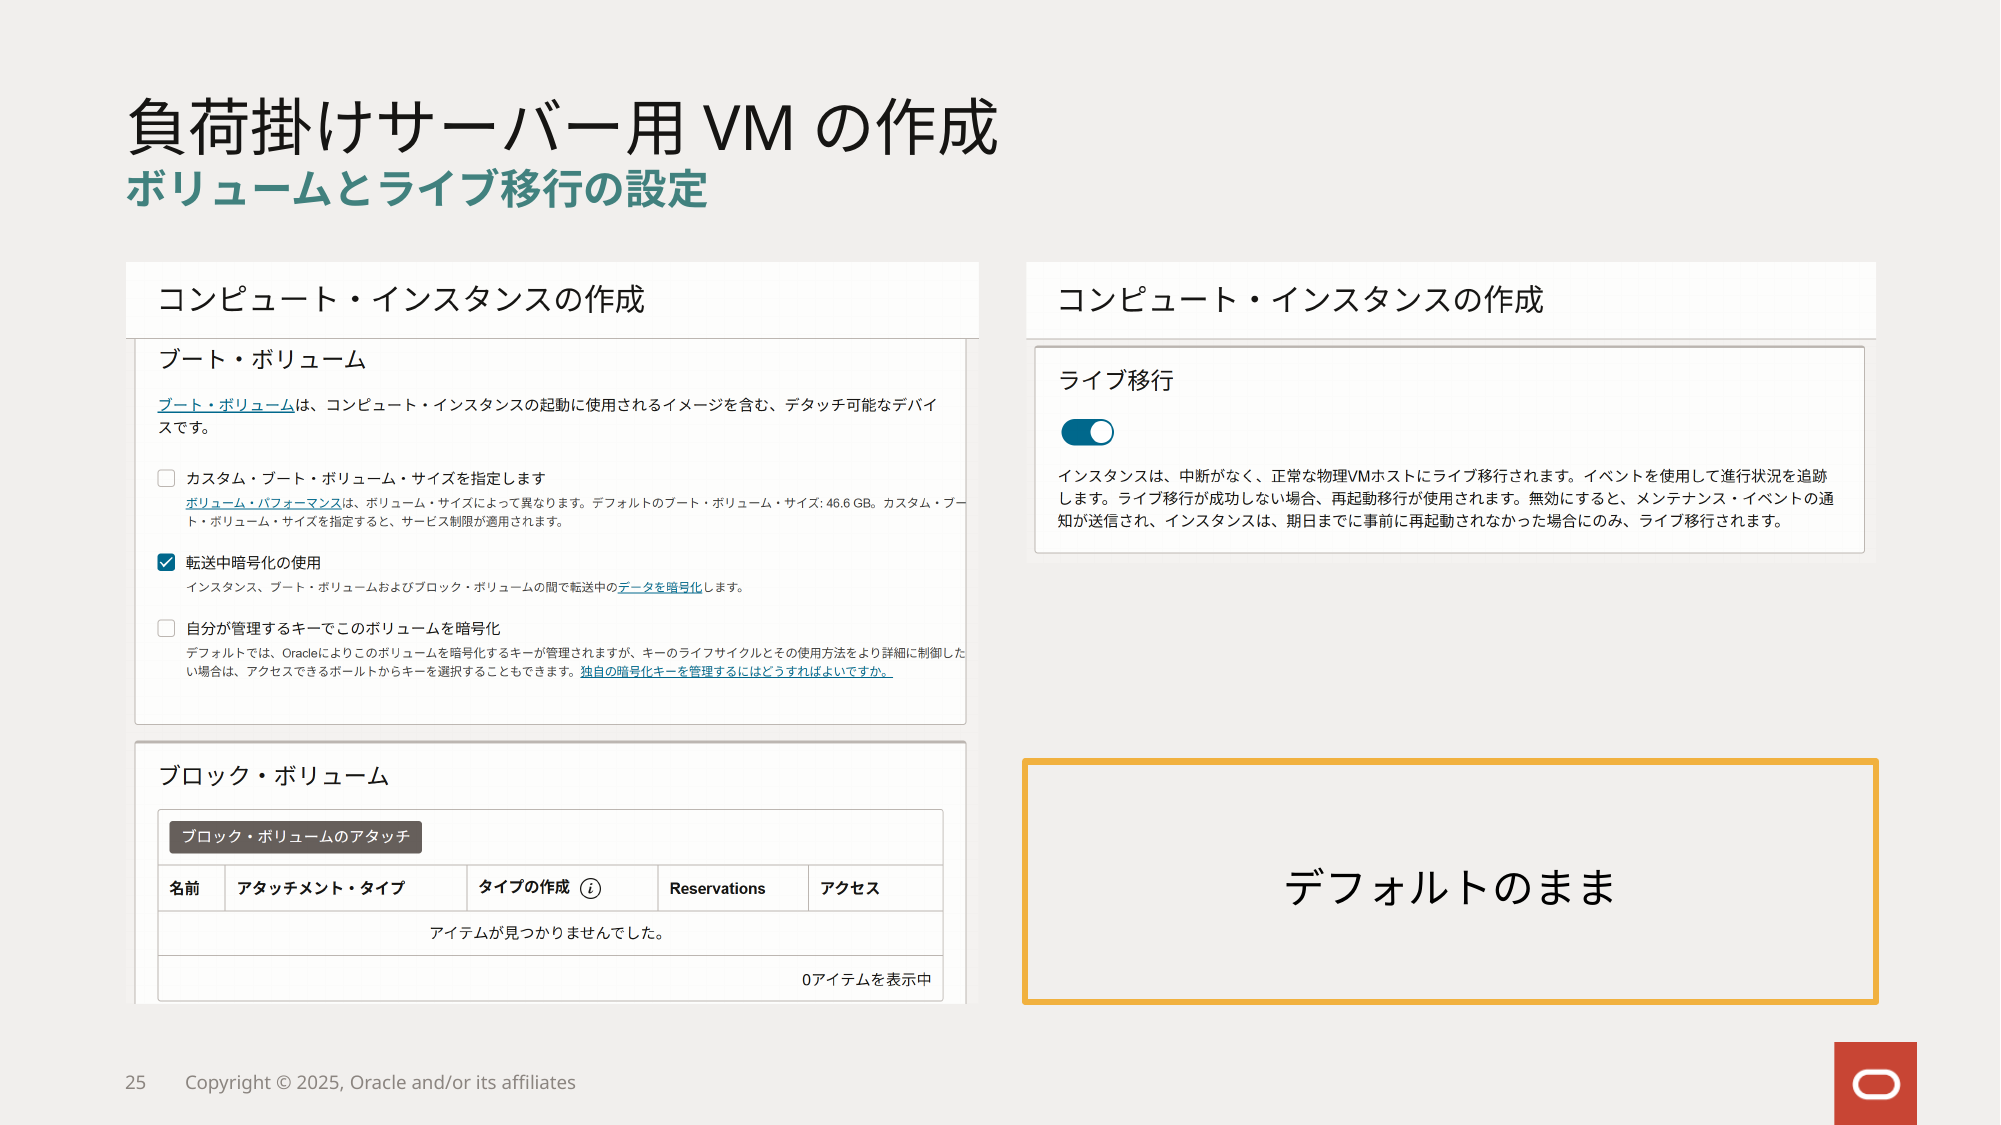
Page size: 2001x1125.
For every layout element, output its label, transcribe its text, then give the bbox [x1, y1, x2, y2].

picture [1026, 262, 1877, 563]
footer Copyright © 2025, Oracle and/or its affiliates [185, 1053, 1128, 1114]
picture [126, 262, 979, 1004]
text_box デフォルトのまま [1025, 761, 1877, 1002]
slide_number 25 [125, 1053, 185, 1114]
title 負荷掛けサーバー用VMの作成 [126, 29, 1877, 165]
list ボリュームとライブ移行の設定 [125, 166, 1877, 221]
